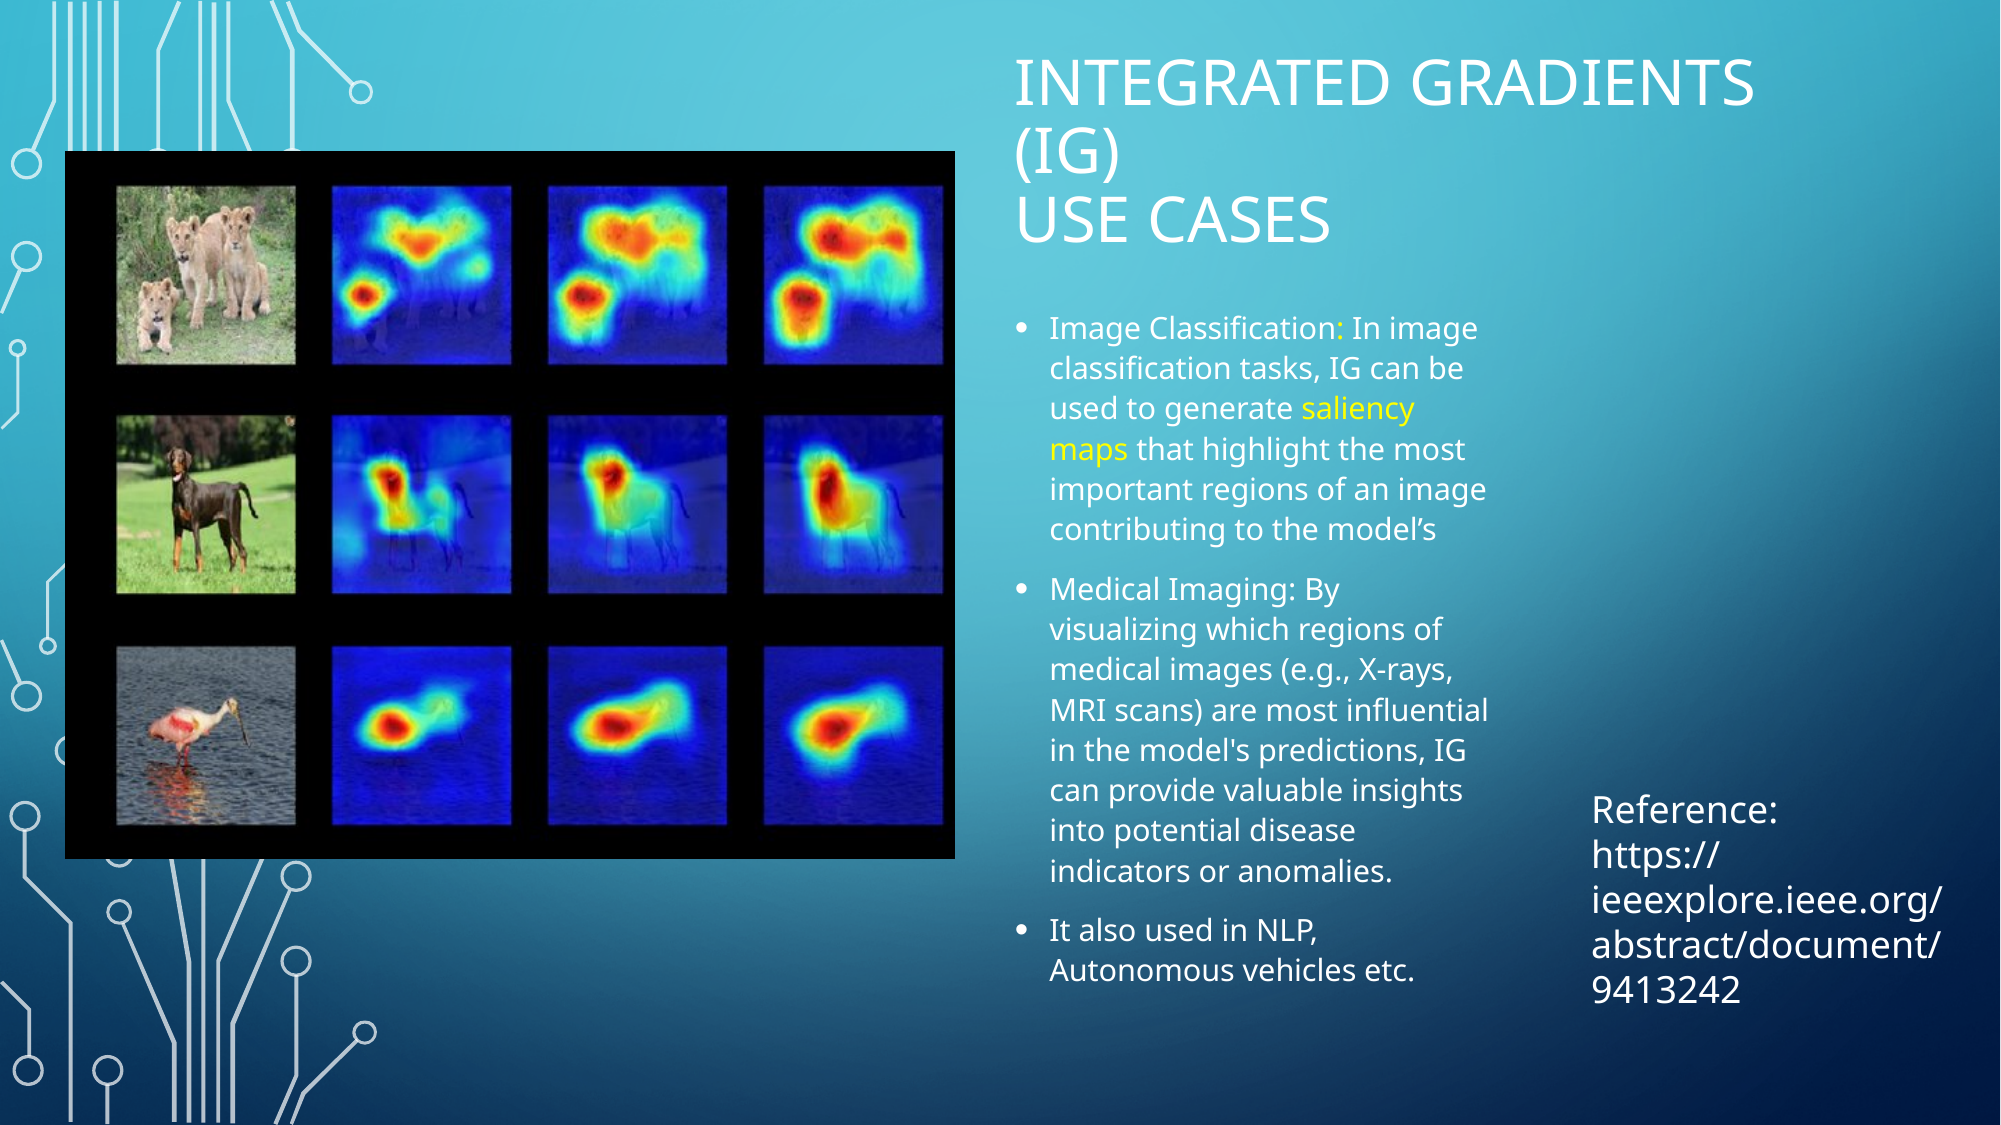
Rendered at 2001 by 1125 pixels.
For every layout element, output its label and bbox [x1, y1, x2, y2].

picture [65, 150, 955, 859]
text_box [379, 0, 2000, 1125]
text_box [0, 0, 379, 1125]
